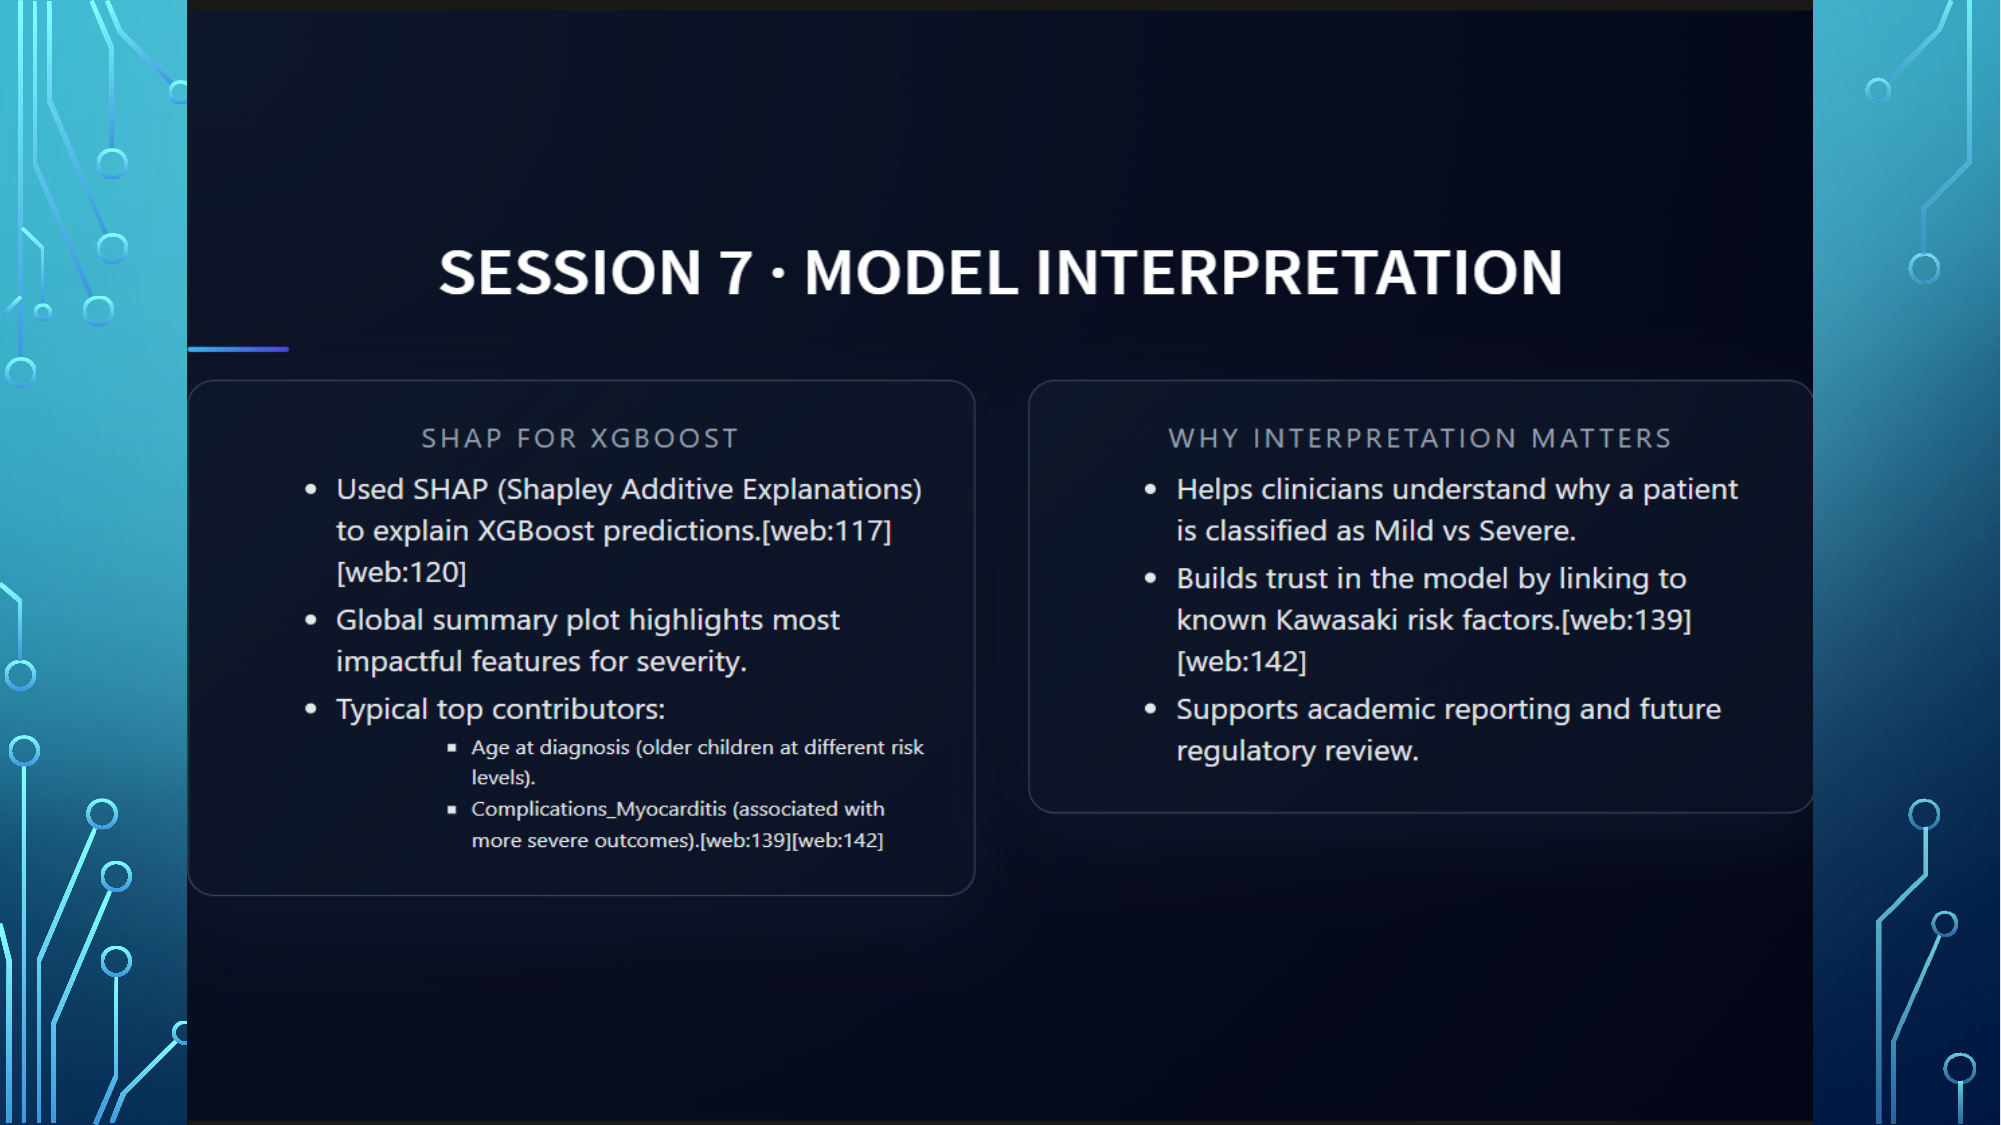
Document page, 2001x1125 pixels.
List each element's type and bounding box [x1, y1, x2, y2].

picture [186, 0, 1813, 1125]
